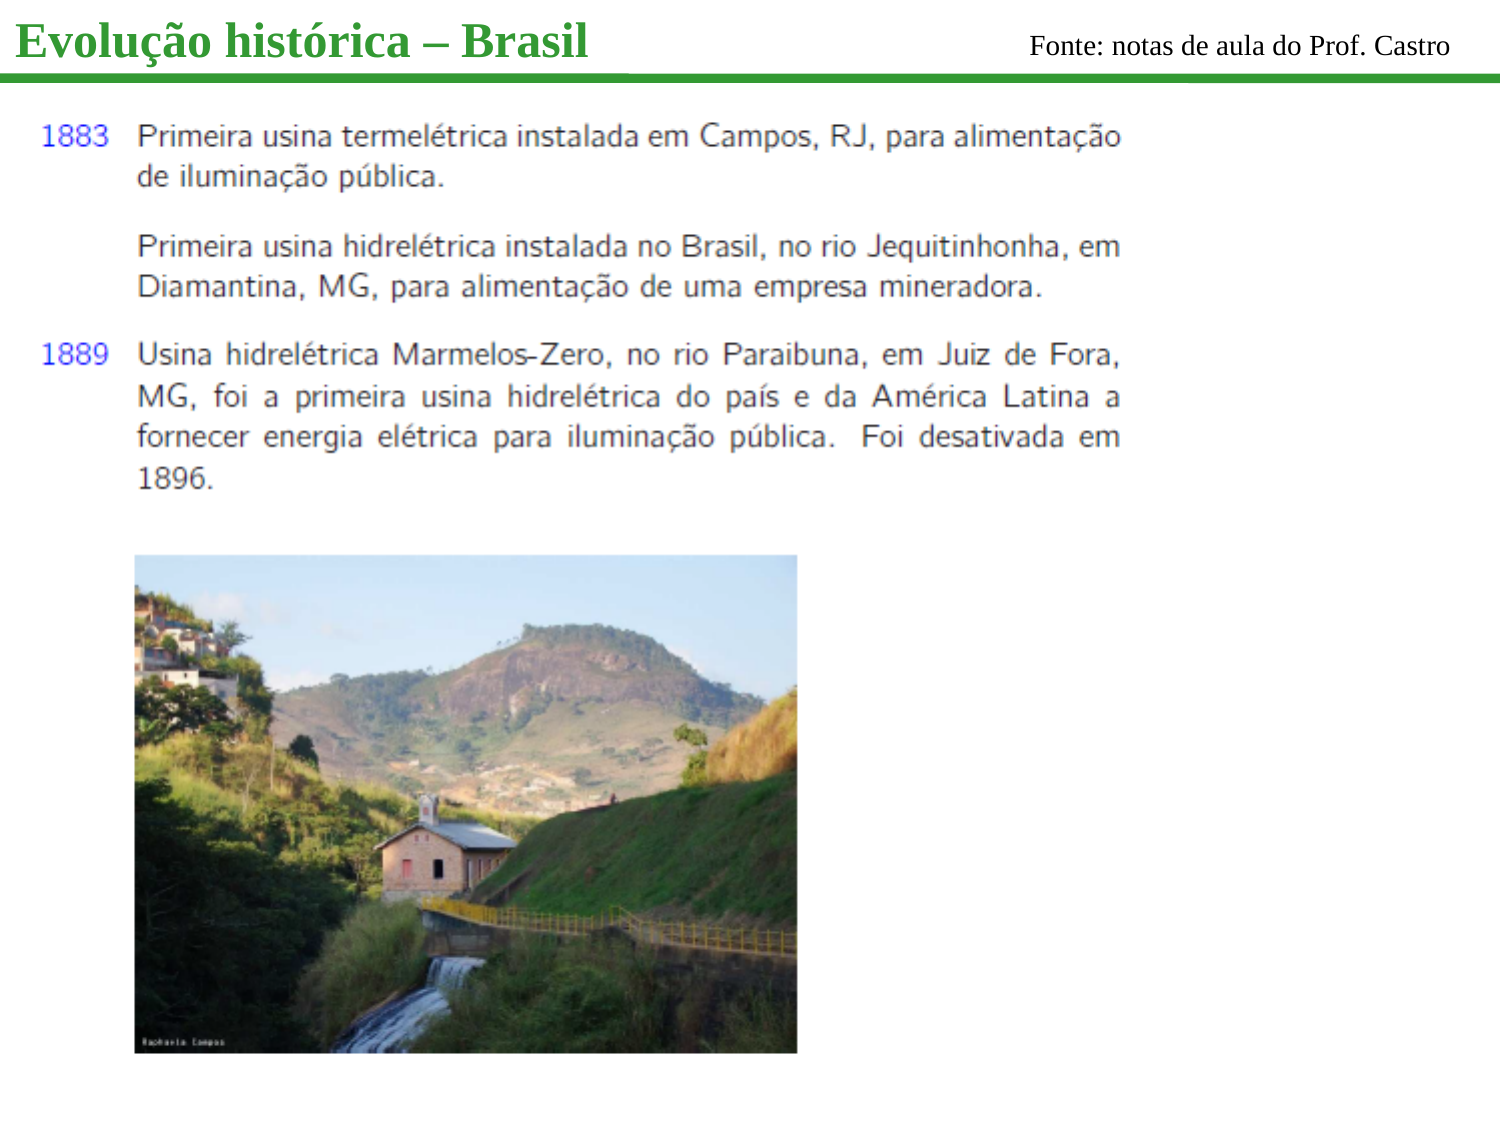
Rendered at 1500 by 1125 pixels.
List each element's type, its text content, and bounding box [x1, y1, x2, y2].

text_box Fonte: notas de aula do Prof. Castro [980, 19, 1500, 69]
picture [29, 101, 1141, 1065]
title Evolução histórica – Brasil [0, 0, 1500, 77]
